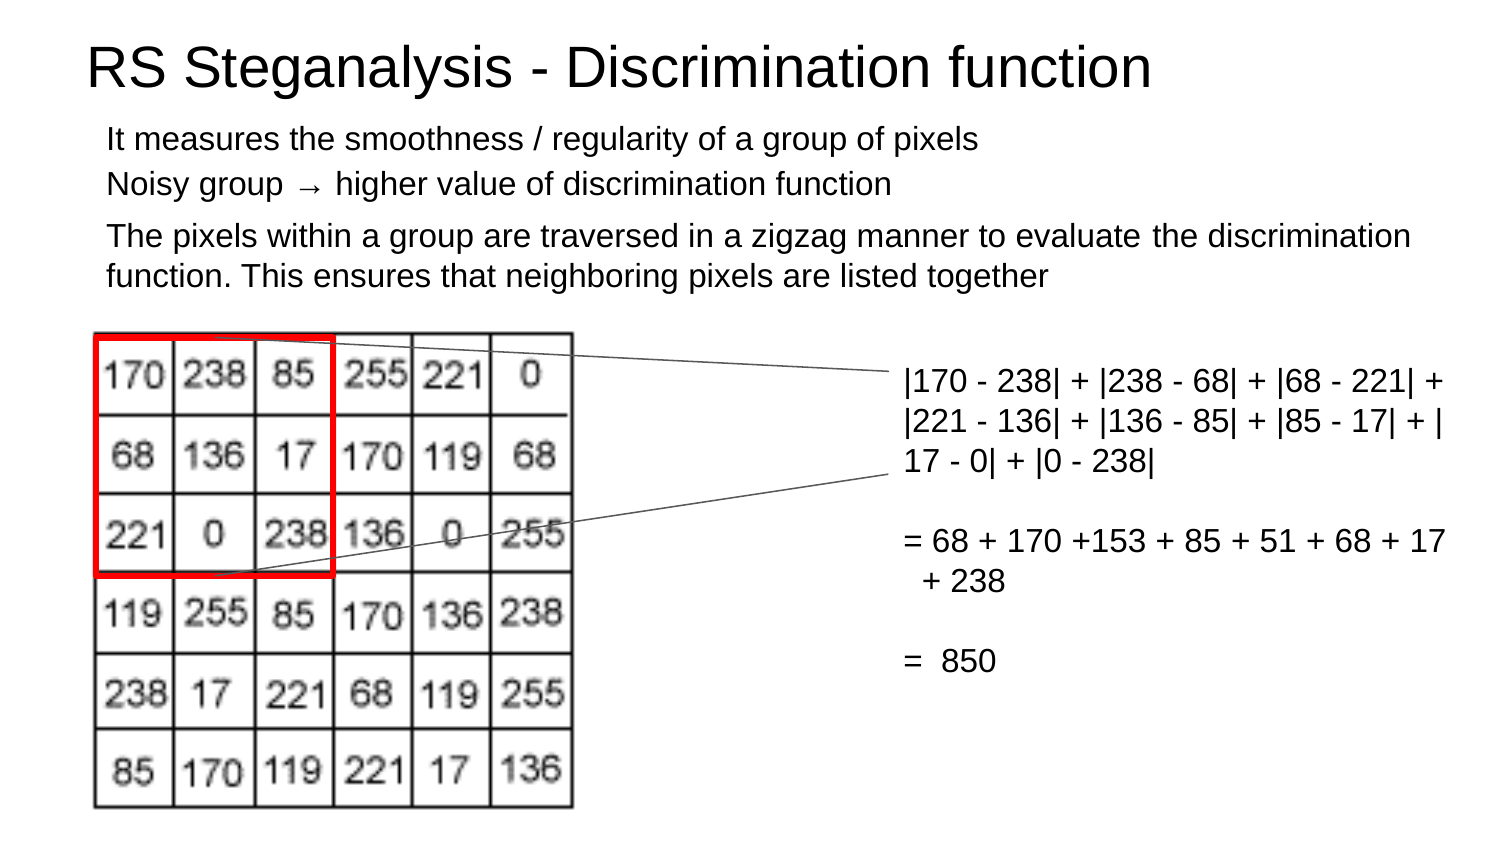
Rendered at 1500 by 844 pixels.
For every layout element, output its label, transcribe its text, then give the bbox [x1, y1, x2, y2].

picture [91, 330, 581, 817]
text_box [214, 337, 890, 372]
title RS Steganalysis - Discrimination function [71, 14, 1469, 109]
text_box |170 - 238| + |238 - 68| + |68 - 221| + |221 - 136| + |136 - 85| + |85 - 17| + |17 - 0| + |0 - 238| = 68 + 170 +153 + 85 + 51 + 68 + 17 + 238 = 850 [888, 344, 1469, 737]
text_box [214, 473, 889, 577]
text_box It measures the smoothness / regularity of a group of pixels Noisy group → higher value of discrimination function [91, 119, 1313, 199]
text_box The pixels within a group are traversed in a zigzag manner to evaluate the discrimination function. This ensures that neighboring pixels are listed together [91, 199, 1449, 315]
